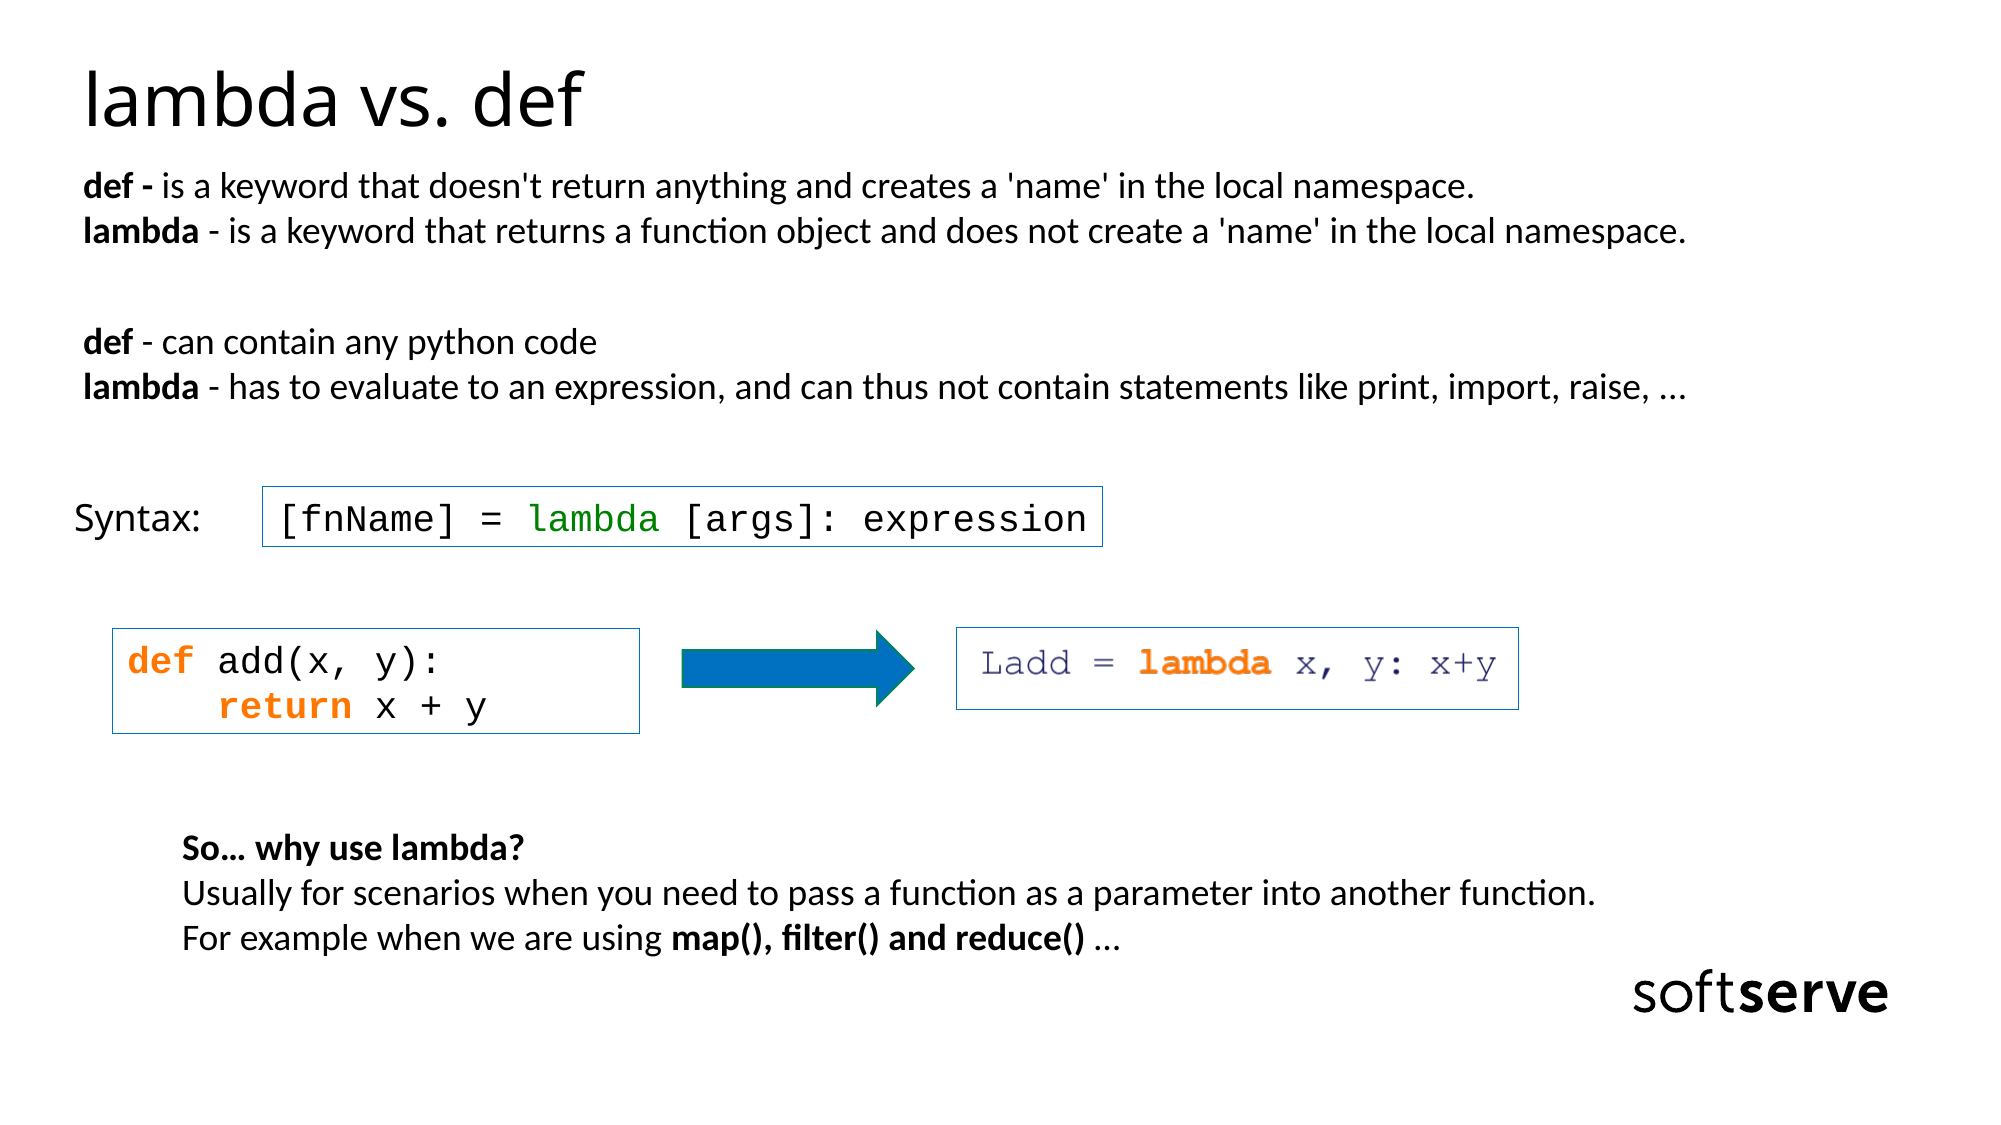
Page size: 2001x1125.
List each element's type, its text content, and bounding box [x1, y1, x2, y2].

title lambda vs. def [68, 56, 1957, 143]
text_box [681, 629, 916, 708]
text_box [fnName] = lambda [args]: expression [262, 486, 1103, 547]
text_box So… why use lambda? Usually for scenarios when you need to pass a function as a parameter into another function. For example when we are using map(), filter() and reduce() … [167, 815, 1622, 966]
text_box def - can contain any python code lambda - has to evaluate to an expression, and can thus not contain statements like print, import, raise, ... [68, 309, 1972, 415]
picture [956, 627, 1518, 709]
text_box def add(x, y): return x + y [112, 628, 640, 734]
text_box def - is a keyword that doesn't return anything and creates a 'name' in the local namespace. lambda - is a keyword that returns a function object and does not create a 'name' in the local namespace. [68, 153, 1957, 259]
text_box Syntax: [59, 486, 217, 546]
